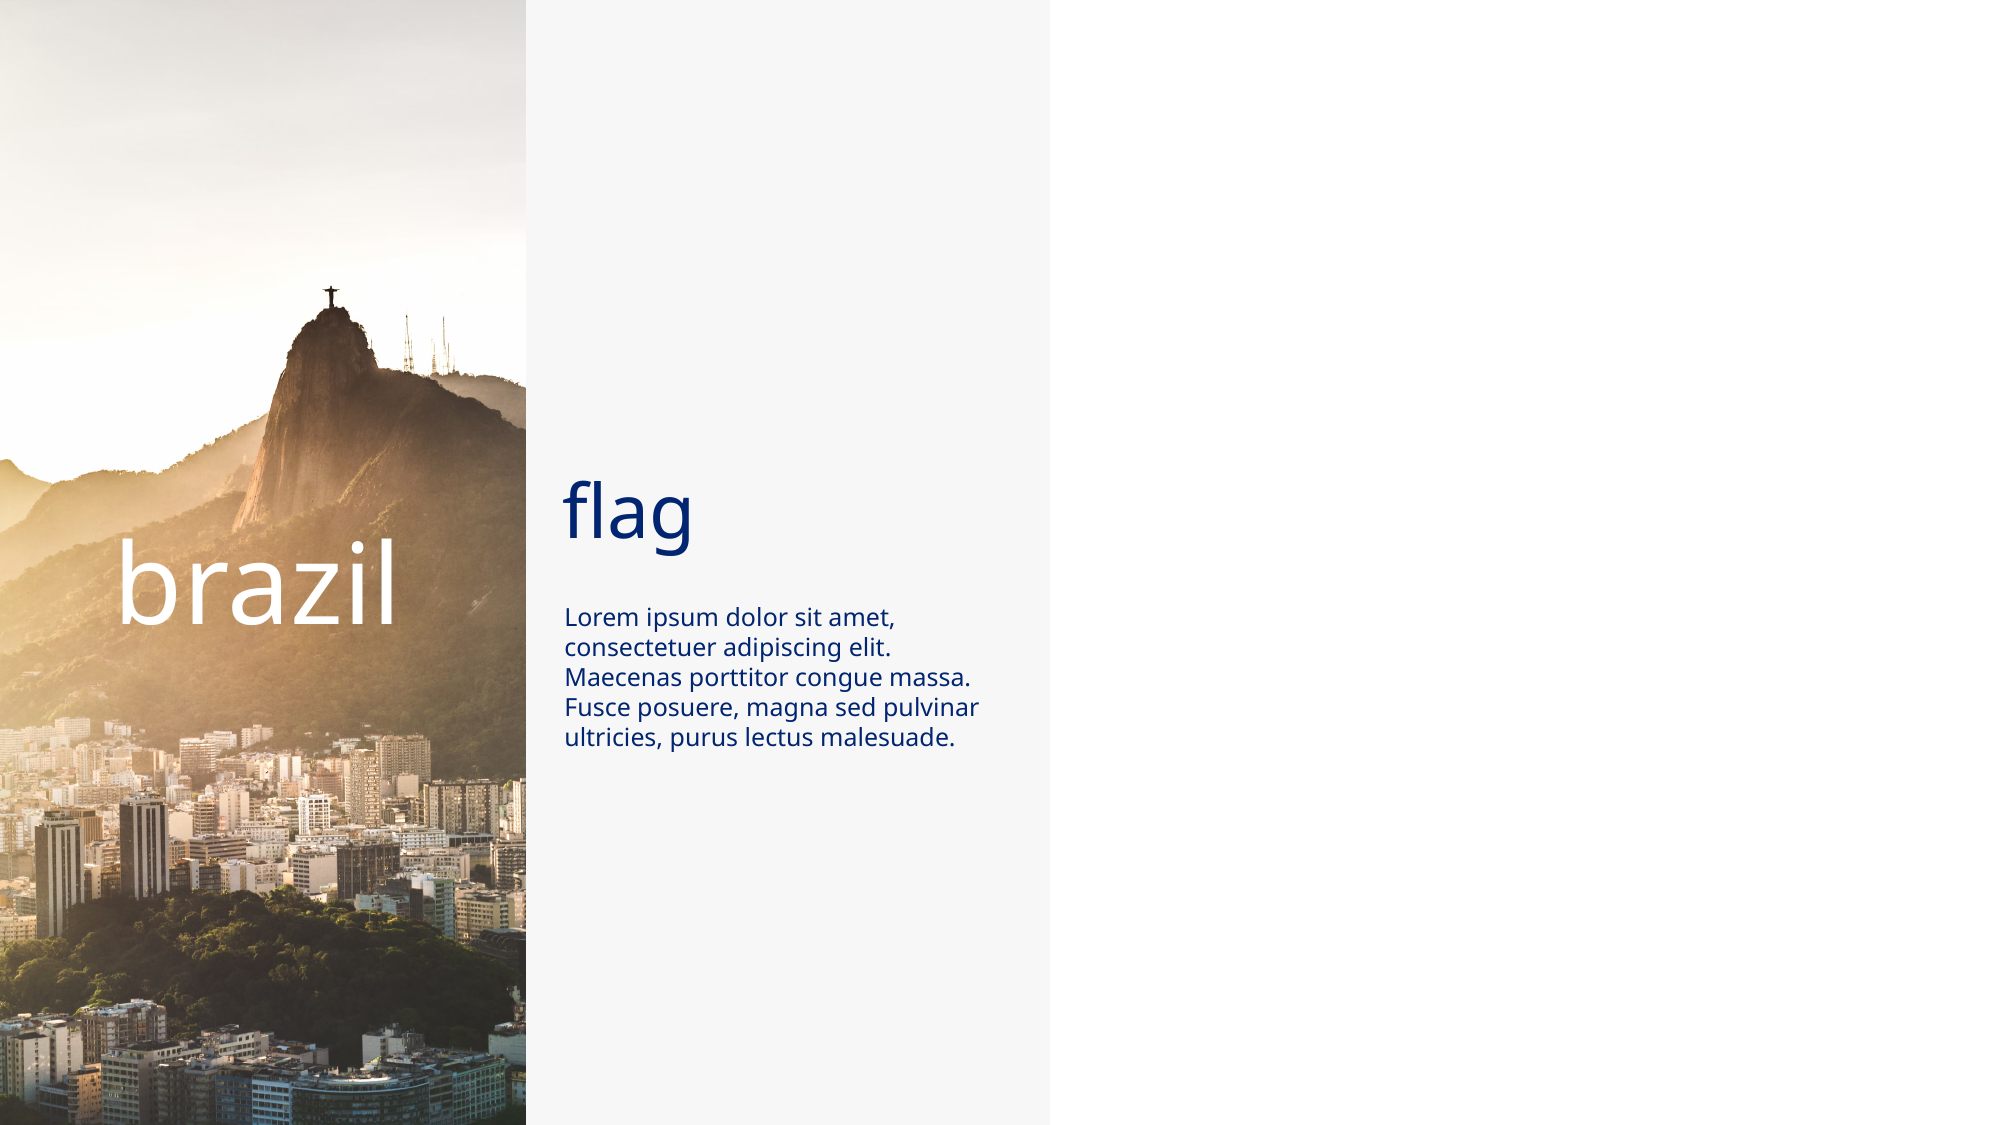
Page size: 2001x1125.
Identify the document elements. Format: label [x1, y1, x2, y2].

text_box [0, 0, 526, 1125]
text_box [526, 0, 1050, 1125]
